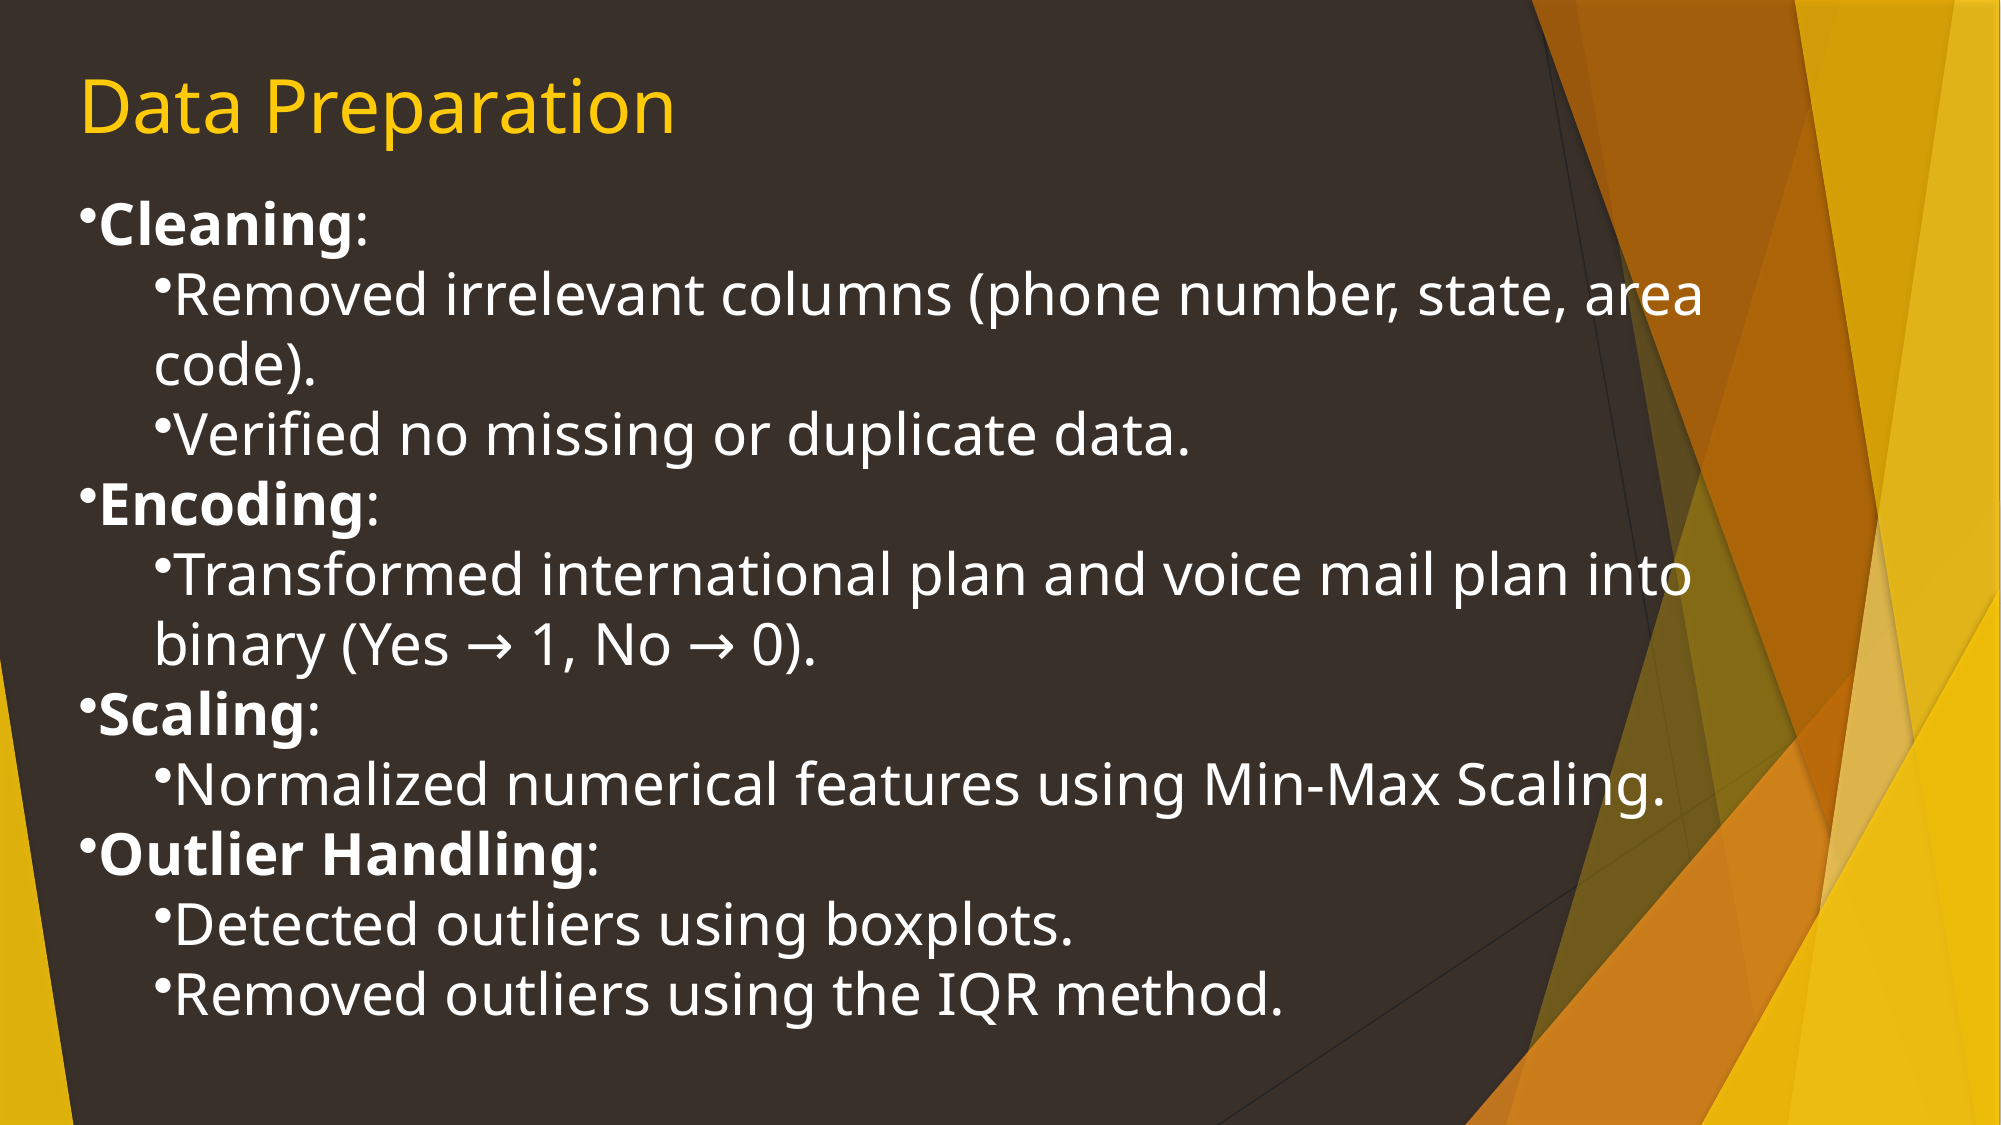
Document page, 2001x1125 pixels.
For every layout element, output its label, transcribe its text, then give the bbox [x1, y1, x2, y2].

list Cleaning: Removed irrelevant columns (phone number, state, area code). Verified no missing or duplicate data. Encoding: Transformed international plan and voice mail plan into binary (Yes → 1, No → 0). Scaling: Normalized numerical features using Min-Max Scaling. Outlier Handling: Detected outliers using boxplots. Removed outliers using the IQR method. [63, 179, 1835, 1035]
title Data Preparation [63, 50, 1474, 175]
